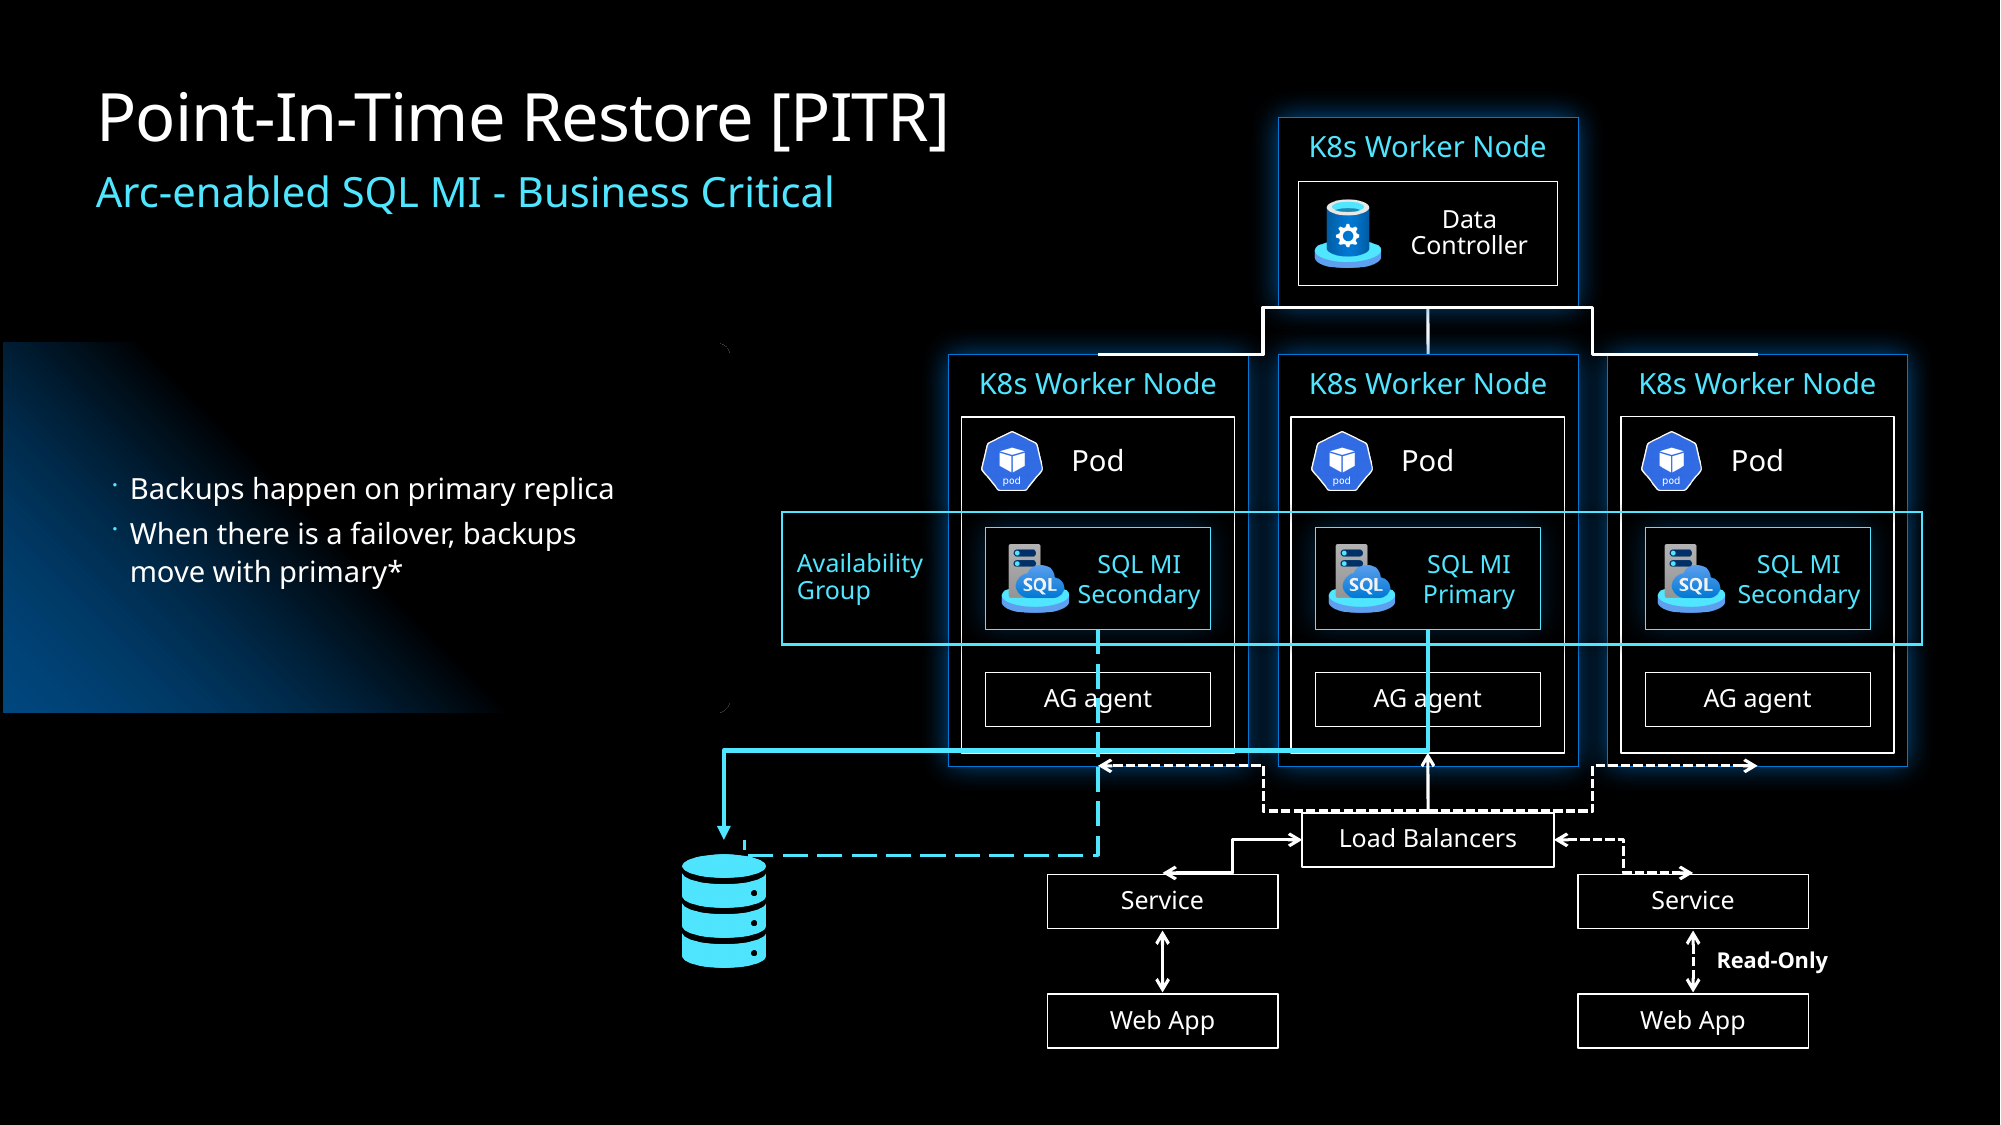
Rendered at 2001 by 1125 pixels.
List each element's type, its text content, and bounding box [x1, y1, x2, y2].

text_box Backups happen on primary replica When there is a failover, backups move with primary* [95, 342, 652, 713]
title Point-In-Time Restore [PITR] [96, 75, 1904, 165]
text_box [3, 342, 95, 713]
list Arc-enabled SQL MI - Business Critical [95, 165, 652, 217]
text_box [652, 76, 1923, 1051]
